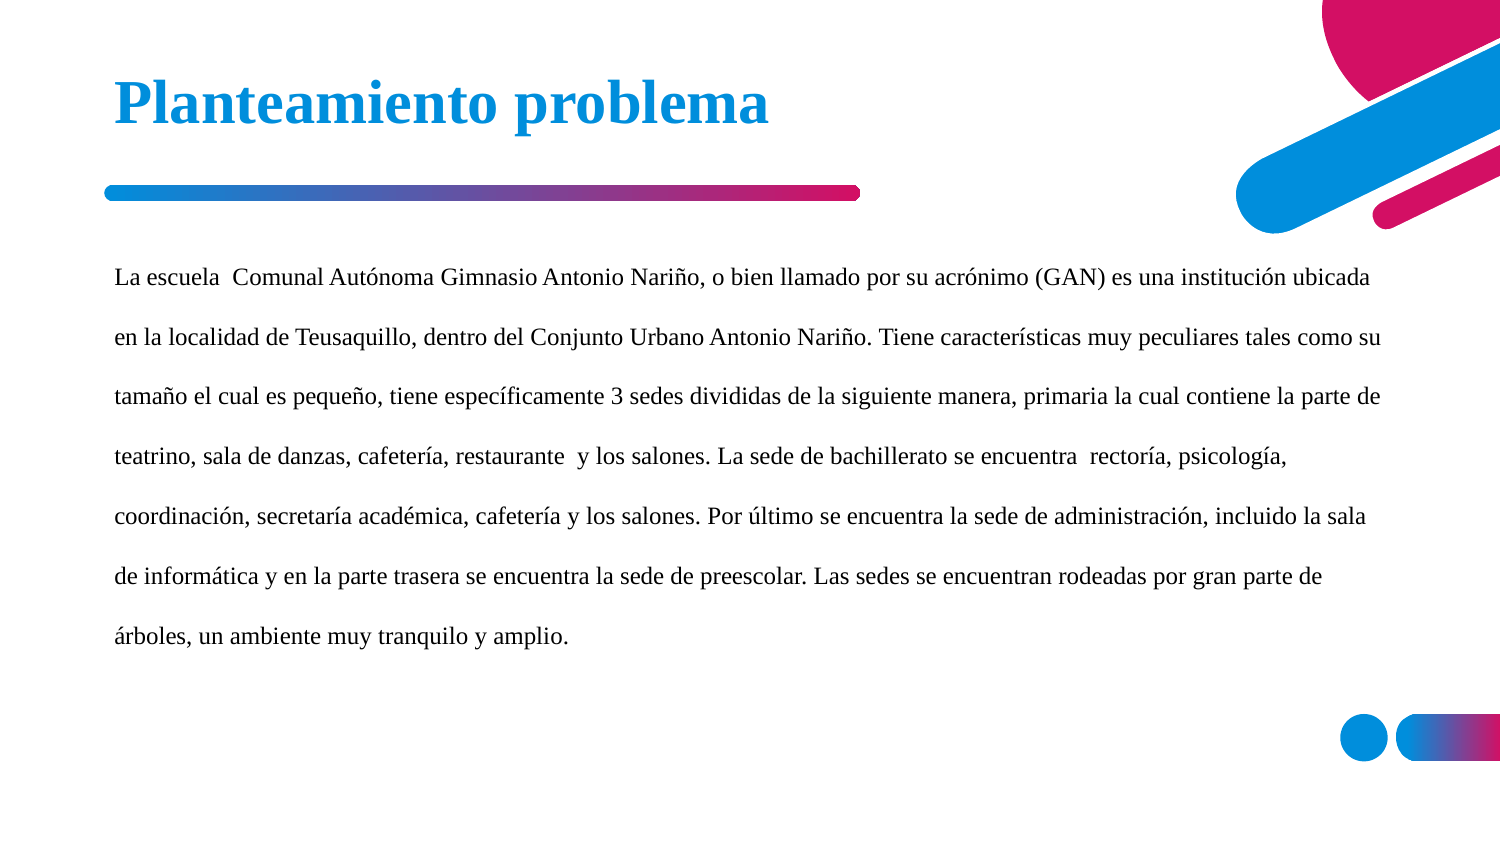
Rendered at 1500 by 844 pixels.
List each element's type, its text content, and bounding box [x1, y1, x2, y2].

title Planteamiento problema [103, 44, 1217, 162]
list La escuela Comunal Autónoma Gimnasio Antonio Nariño, o bien llamado por su acrónimo (GAN) es una institución ubicada en la localidad de Teusaquillo, dentro del Conjunto Urbano Antonio Nariño. Tiene características muy peculiares tales como su tamaño el cual es pequeño, tiene específicamente 3 sedes divididas de la siguiente manera, primaria la cual contiene la parte de teatrino, sala de danzas, cafetería, restaurante y los salones. La sede de bachillerato se encuentra rectoría, psicología, coordinación, secretaría académica, cafetería y los salones. Por último se encuentra la sede de administración, incluido la sala de informática y en la parte trasera se encuentra la sede de preescolar. Las sedes se encuentran rodeadas por gran parte de árboles, un ambiente muy tranquilo y amplio. [103, 224, 1397, 760]
